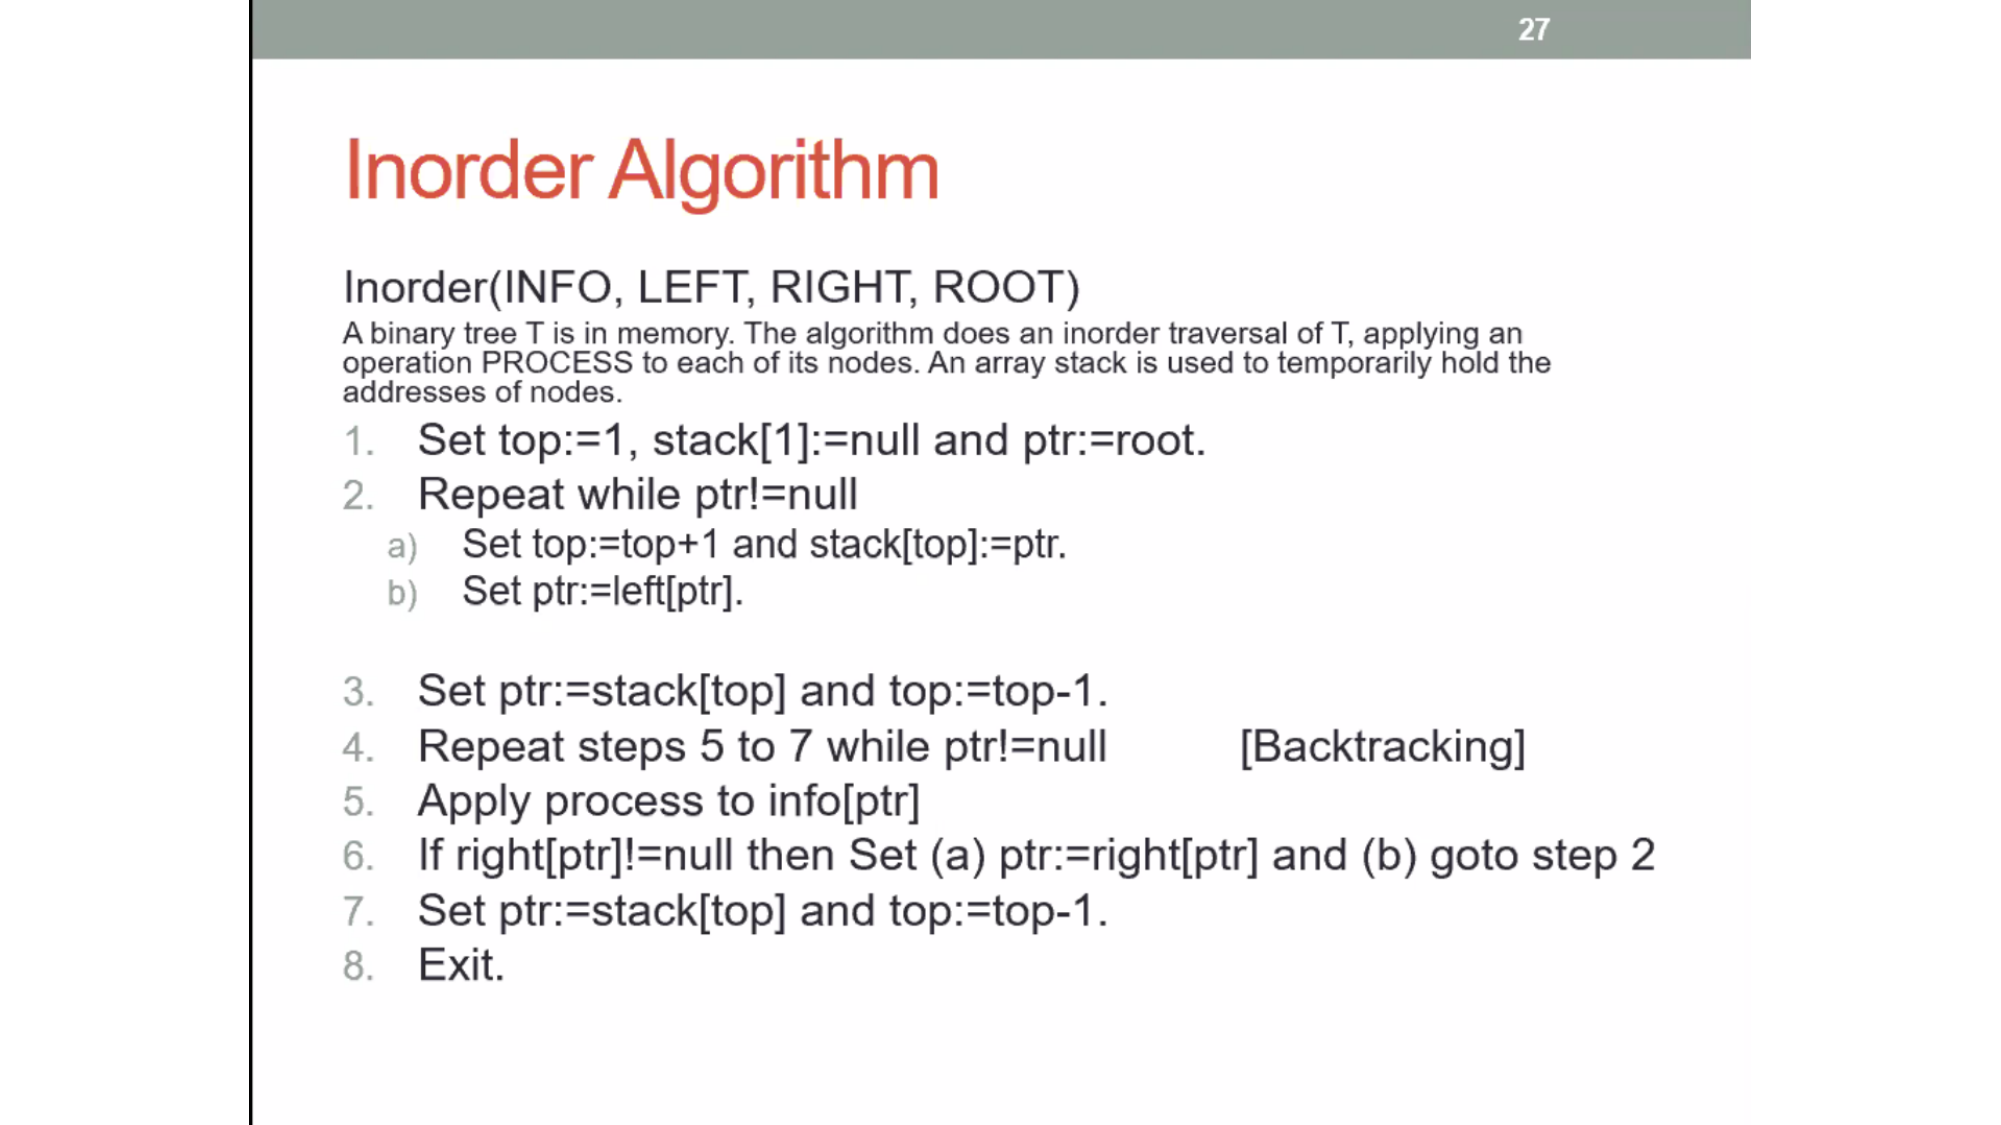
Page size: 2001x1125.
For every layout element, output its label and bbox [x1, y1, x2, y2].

picture [249, 0, 1751, 1125]
